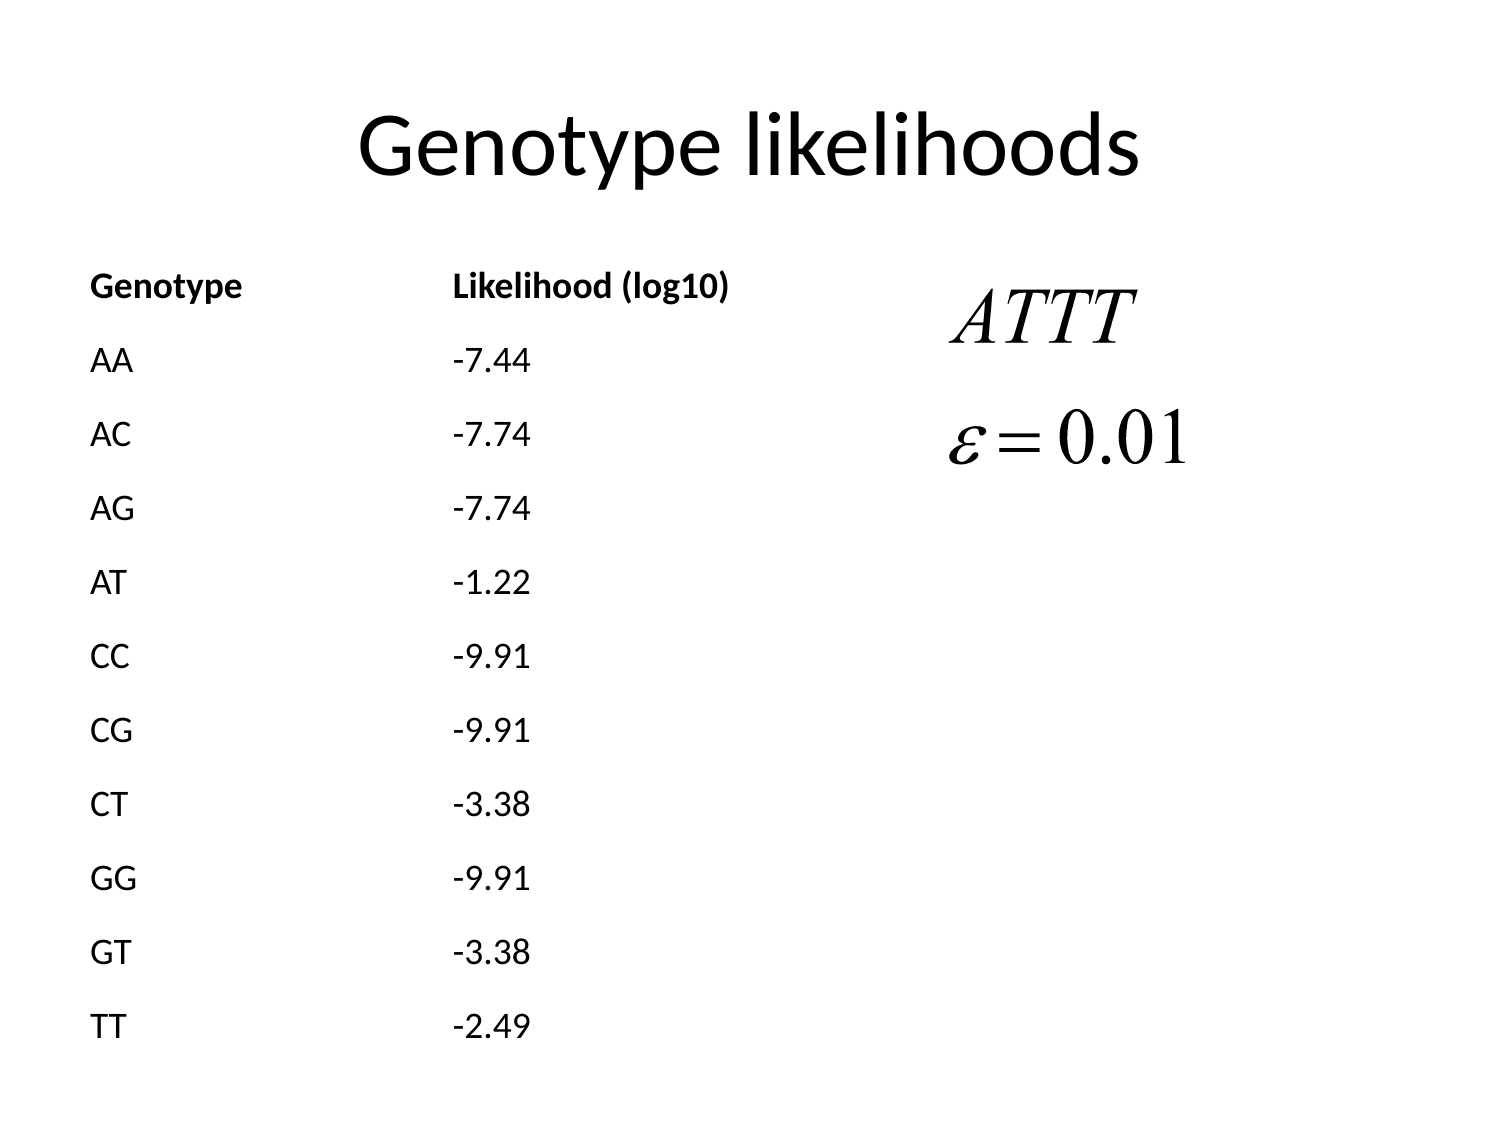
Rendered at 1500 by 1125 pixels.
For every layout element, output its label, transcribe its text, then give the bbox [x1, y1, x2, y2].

table_cell -9.91 [438, 632, 801, 706]
table_cell -2.49 [438, 1002, 801, 1076]
table_cell -9.91 [438, 706, 801, 780]
title Genotype likelihoods [75, 45, 1425, 233]
table_cell TT [75, 1002, 438, 1076]
picture [936, 275, 1197, 472]
table_header Genotype [75, 262, 438, 336]
table_cell AC [75, 410, 438, 484]
table_cell AT [75, 558, 438, 632]
table_cell GT [75, 928, 438, 1002]
table_cell -7.74 [438, 410, 801, 484]
table_cell -9.91 [438, 854, 801, 928]
table_cell GG [75, 854, 438, 928]
table_cell CC [75, 632, 438, 706]
table_cell -3.38 [438, 928, 801, 1002]
table_header Likelihood (log10) [438, 262, 801, 336]
table_cell -3.38 [438, 780, 801, 854]
table_cell AA [75, 336, 438, 410]
table_cell -7.44 [438, 336, 801, 410]
table_cell CT [75, 780, 438, 854]
table_cell CG [75, 706, 438, 780]
table_cell AG [75, 484, 438, 558]
table_cell -7.74 [438, 484, 801, 558]
table_cell -1.22 [438, 558, 801, 632]
